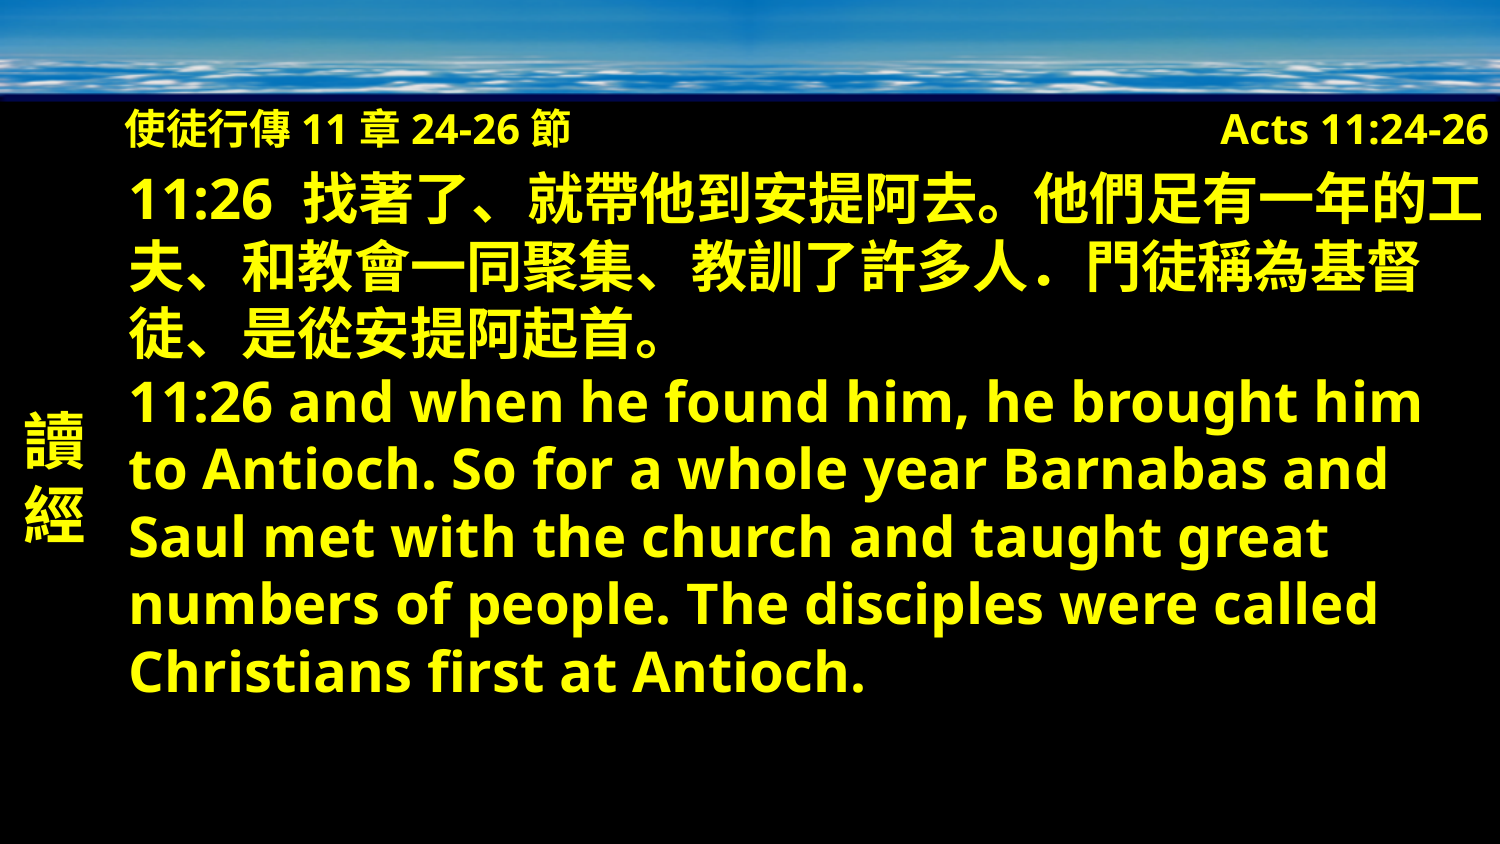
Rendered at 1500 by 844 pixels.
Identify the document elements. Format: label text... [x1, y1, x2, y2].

text_box 使徒行傳11章24-26節 [109, 95, 806, 161]
text_box Acts 11:24-26 [806, 95, 1500, 156]
text_box 11:26 找著了、就帶他到安提阿去。他們足有一年的工夫、和教會一同聚集、教訓了許多人．門徒稱為基督徒、是從安提阿起首。 11:26 and when he found him, he brought him to Antioch. So for a whole year Barnabas and Saul met with the church and taught great numbers of people. The disciples were called Christians first at Antioch. [114, 156, 1500, 712]
picture [0, 0, 1500, 844]
text_box 讀經 [0, 394, 110, 559]
